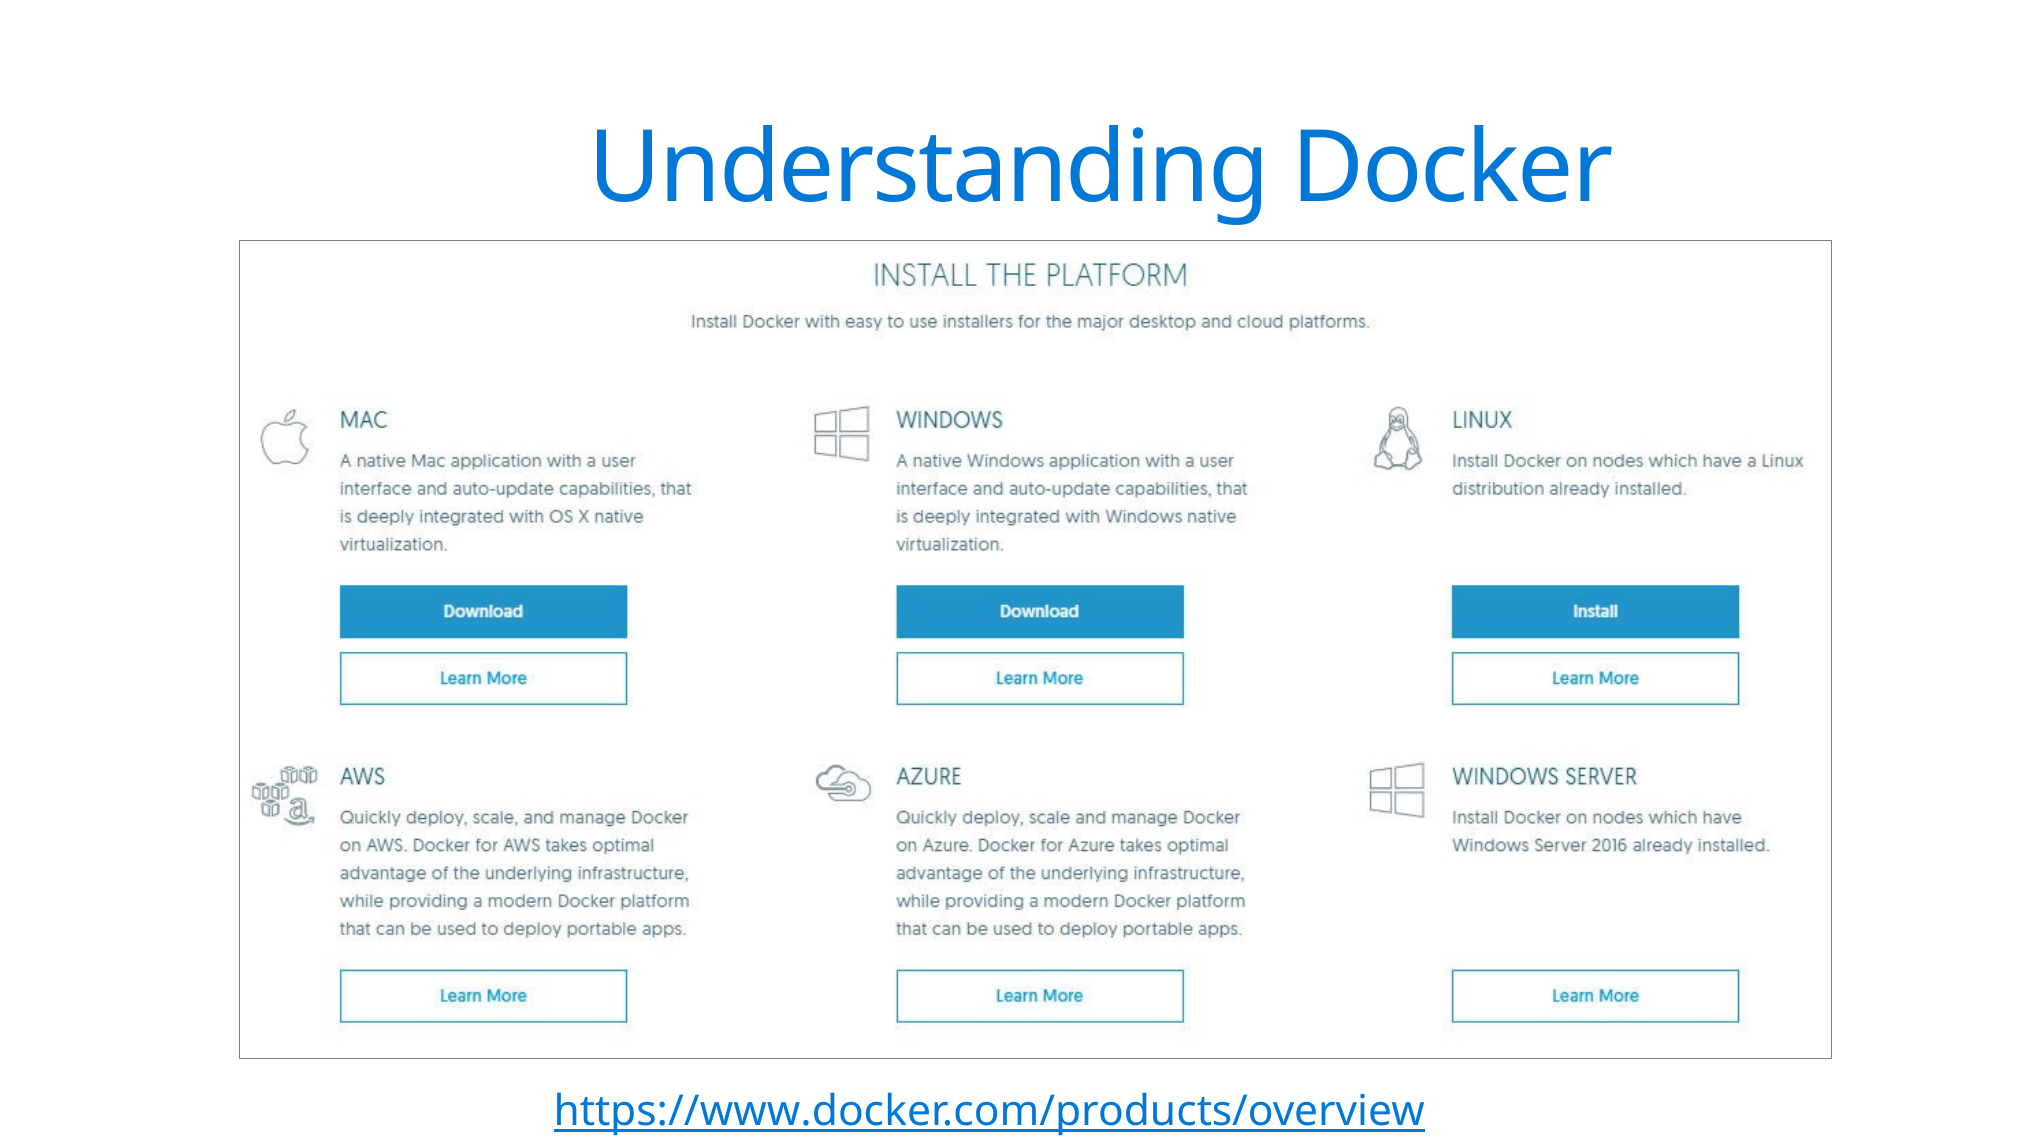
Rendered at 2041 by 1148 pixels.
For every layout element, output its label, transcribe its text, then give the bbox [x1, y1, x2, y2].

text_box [238, 240, 1832, 1060]
text_box https://www.docker.com/products/overview [514, 1082, 1462, 1141]
title Understanding Docker [196, 101, 1844, 294]
